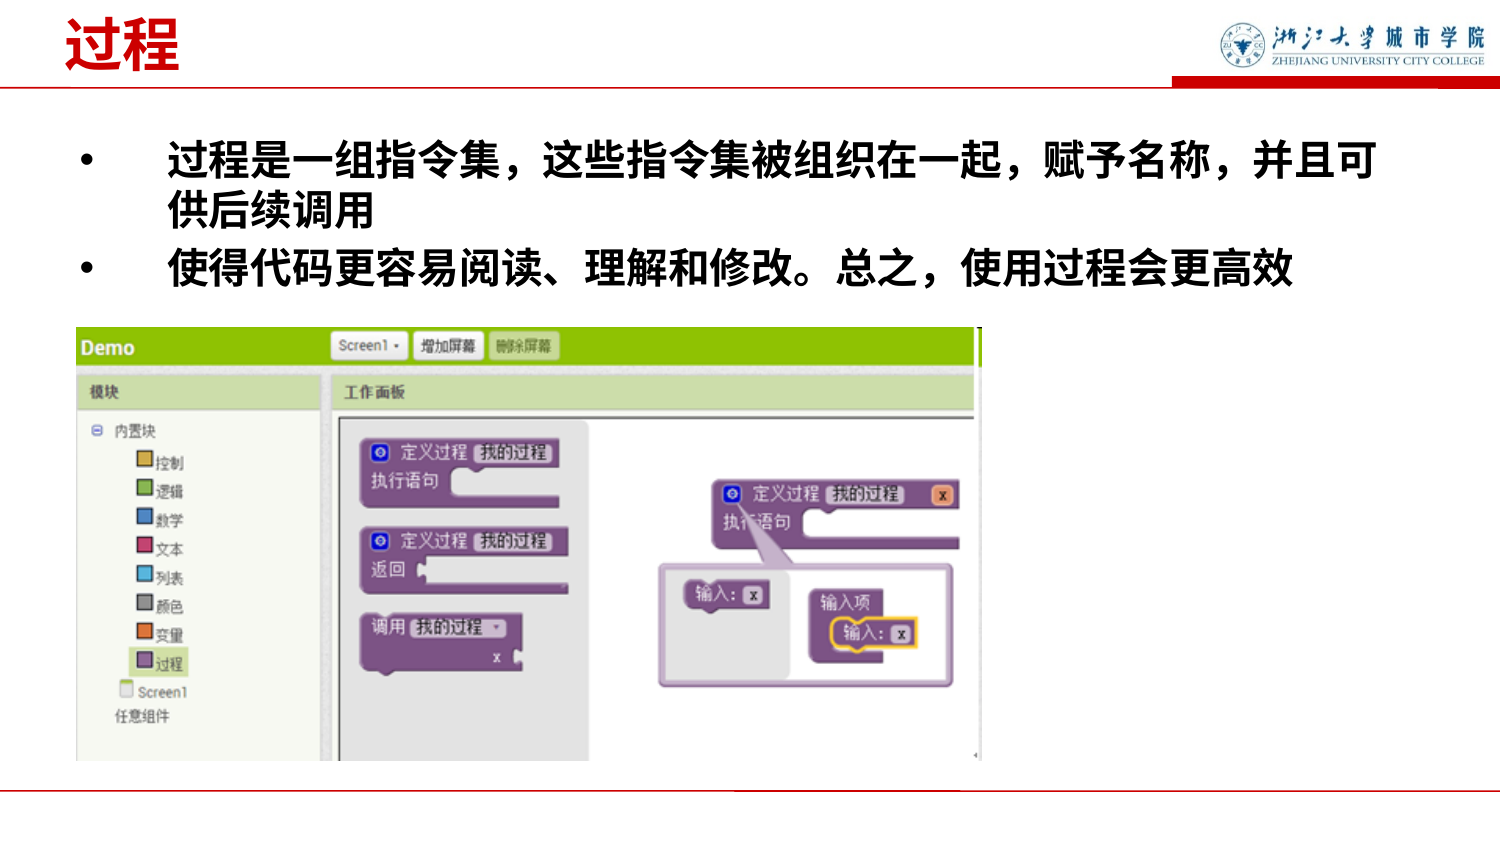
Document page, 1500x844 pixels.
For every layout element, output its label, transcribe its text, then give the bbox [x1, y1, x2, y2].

title 过程 [49, 7, 1400, 80]
text_box 过程是一组指令集，这些指令集被组织在一起，赋予名称，并且可供后续调用 使得代码更容易阅读、理解和修改。总之，使用过程会更高效 [64, 126, 1400, 281]
picture [76, 327, 982, 761]
picture [1210, 5, 1497, 73]
